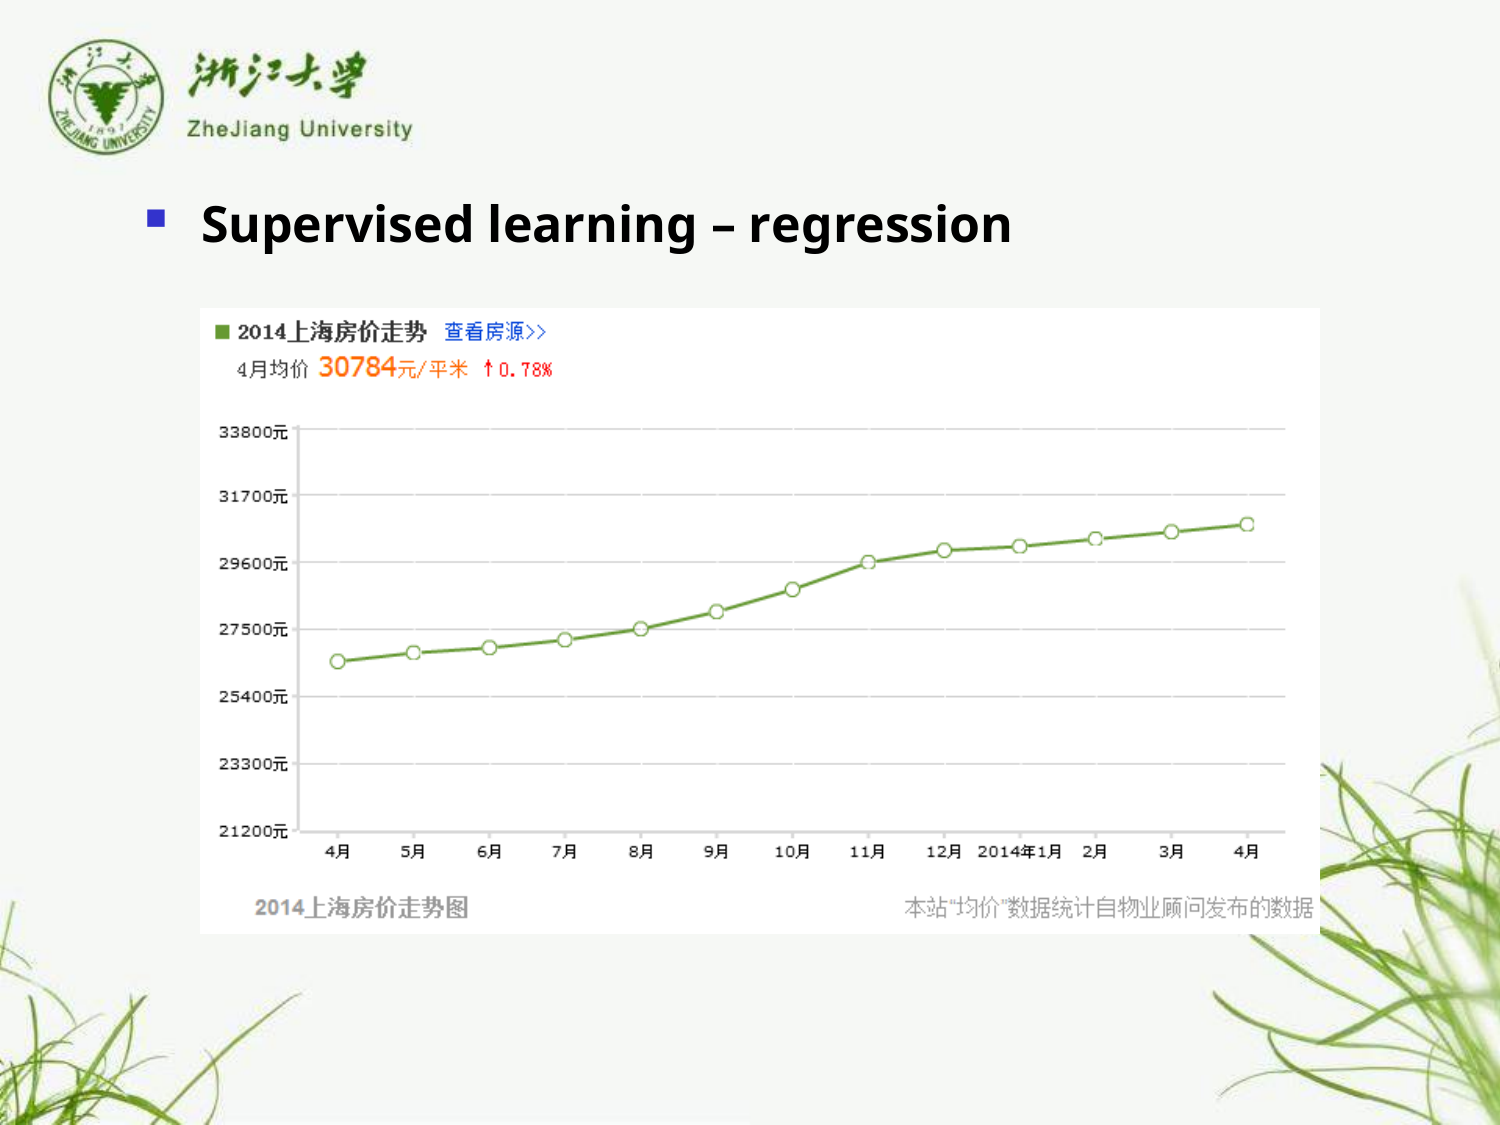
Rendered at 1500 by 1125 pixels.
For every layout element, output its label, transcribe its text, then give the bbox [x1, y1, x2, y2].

list Supervised learning – regression [129, 184, 1469, 291]
picture [0, 0, 1500, 1125]
